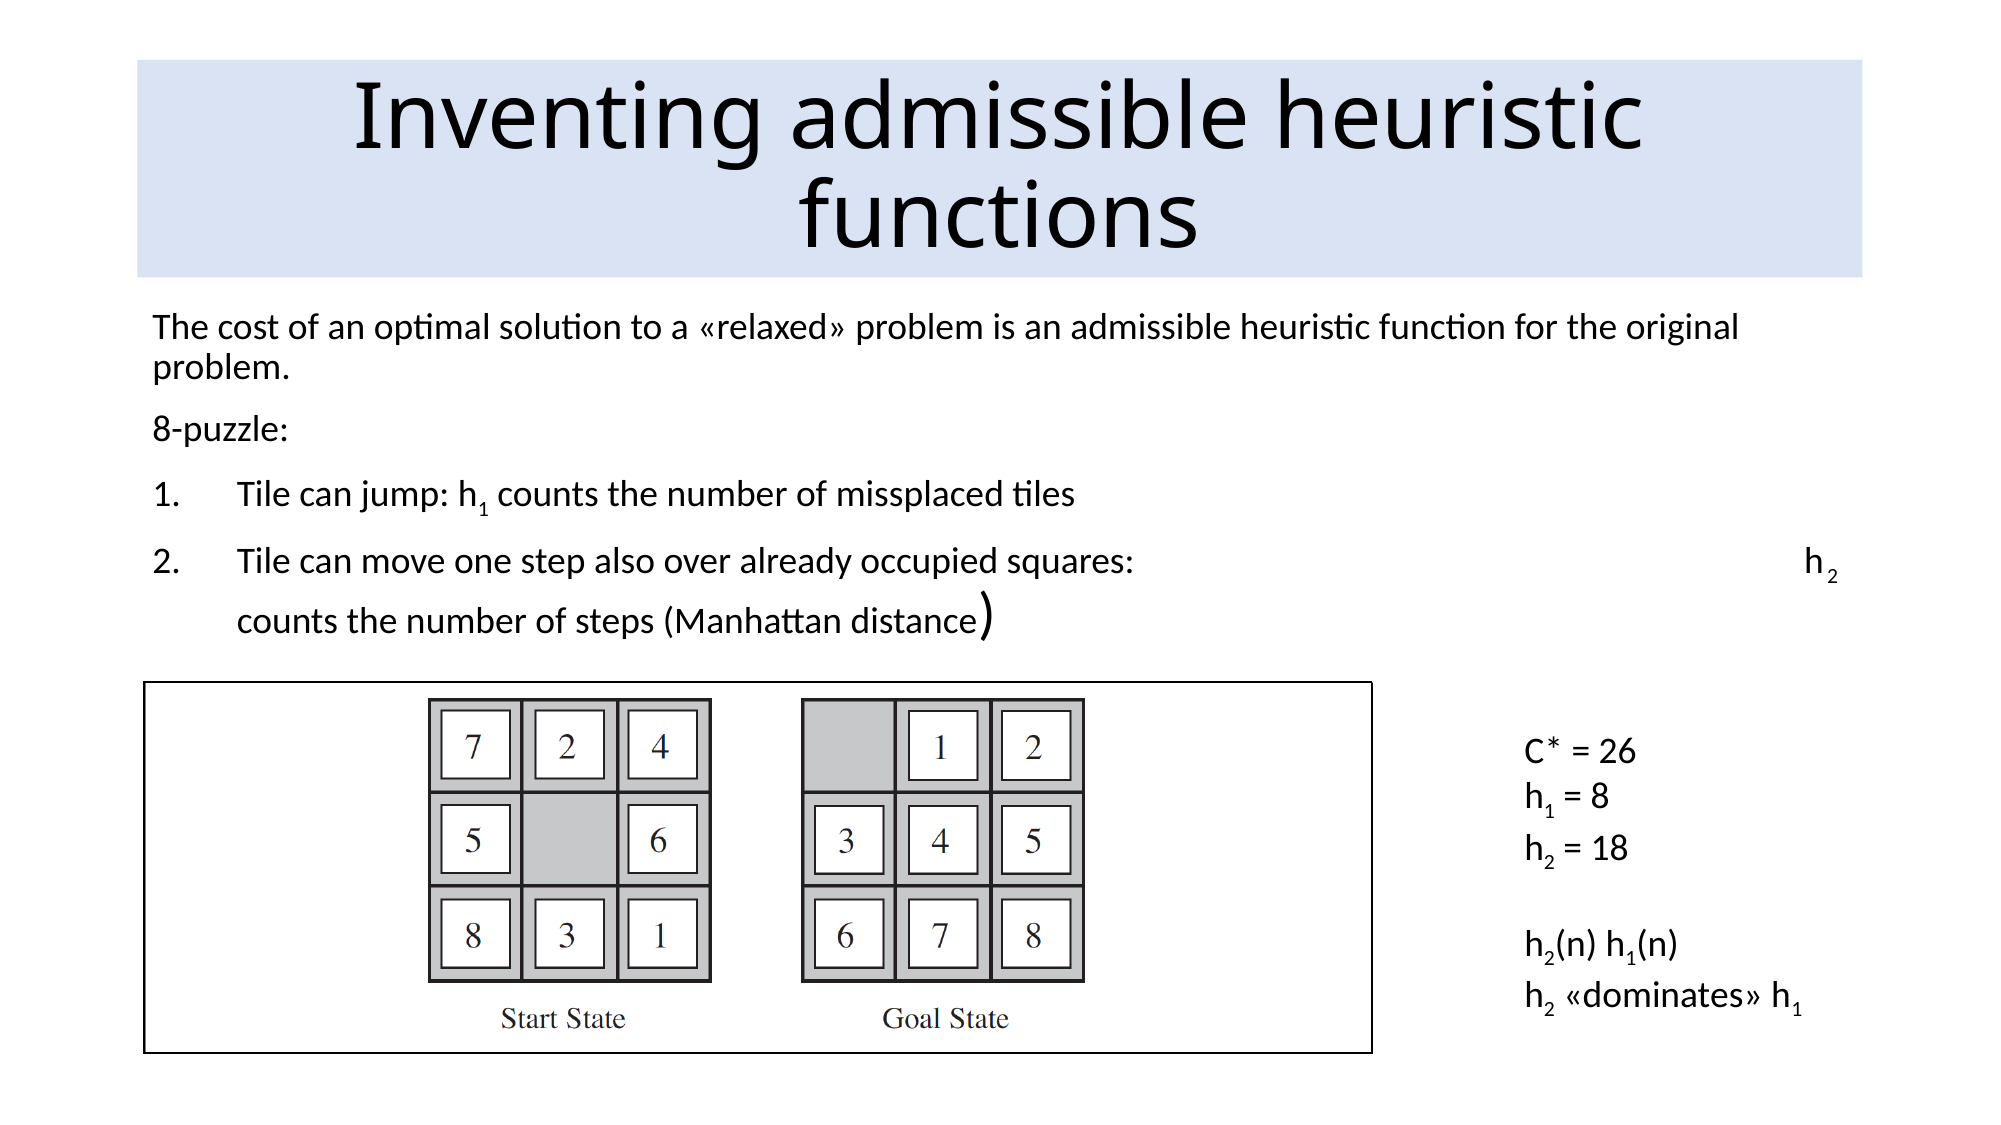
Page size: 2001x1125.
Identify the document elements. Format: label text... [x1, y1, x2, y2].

title Inventing admissible heuristic functions [137, 59, 1863, 278]
list The cost of an optimal solution to a «relaxed» problem is an admissible heuristic function for the original problem. 8-puzzle: Tile can jump: h1 counts the number of missplaced tiles Tile can move one step also over already occupied squares: h2 counts the number of steps (Manhattan distance) [137, 299, 1863, 767]
picture [137, 675, 1383, 1054]
